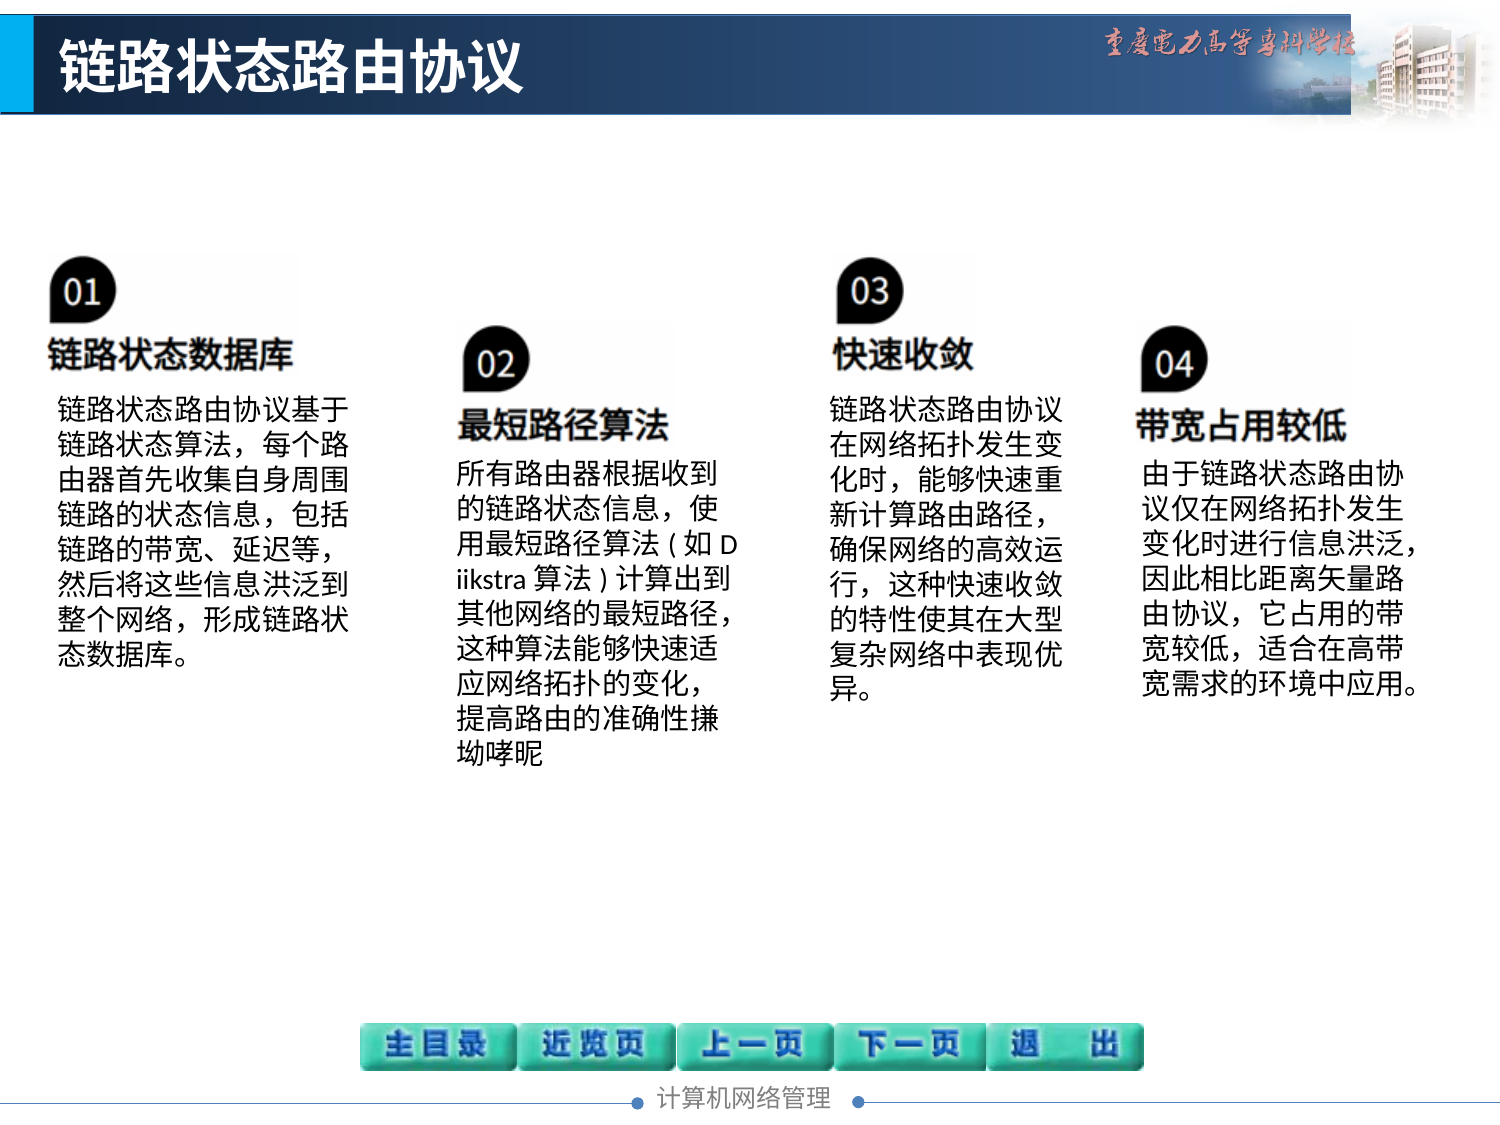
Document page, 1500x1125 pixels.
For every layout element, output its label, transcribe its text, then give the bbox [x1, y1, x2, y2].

picture [47, 253, 299, 378]
picture [1134, 321, 1354, 447]
picture [677, 1023, 1144, 1071]
text_box 链路状态路由协议 在网络拓扑发生变 化时，能够快速重 新计算路由路径， 确保网络的高效运 行，这种快速收敛 的特性使其在大型 复杂网络中表现优 异。 [814, 383, 1079, 714]
text_box 故障处理 [1351, 56, 1441, 78]
text_box 配置路由器间的邻居关系，确保路由信 息能够正确传播。 [1351, 52, 1447, 82]
picture [830, 253, 978, 376]
text_box 动态路由协议应用与优化 [1351, 49, 1451, 85]
text_box 链路状态路由协议 [44, 23, 540, 108]
picture [455, 321, 675, 448]
text_box 由于链路状态路由协 议仅在网络拓扑发生 变化时进行信息洪泛， 因此相比距离矢量路 由协议，它占用的带 宽较低，适合在高带 宽需求的环境中应用。 [1127, 447, 1450, 708]
picture [1084, 15, 1374, 86]
text_box 所有路由器根据收到 的链路状态信息，使 用最短路径算法(如D iikstra算法)计算出到 其他网络的最短路径， 这种算法能够快速适 应网络拓扑的变化， 提高路由的准确性搛 坳哮昵 [441, 447, 764, 778]
text_box 链路状态路由协议基于 链路状态算法，每个路 由器首先收集自身周围 链路的状态信息，包括 链路的带宽、延迟等， 然后将这些信息洪泛到 整个网络，形成链路状 态数据库。 [42, 383, 365, 679]
picture [360, 1023, 676, 1071]
